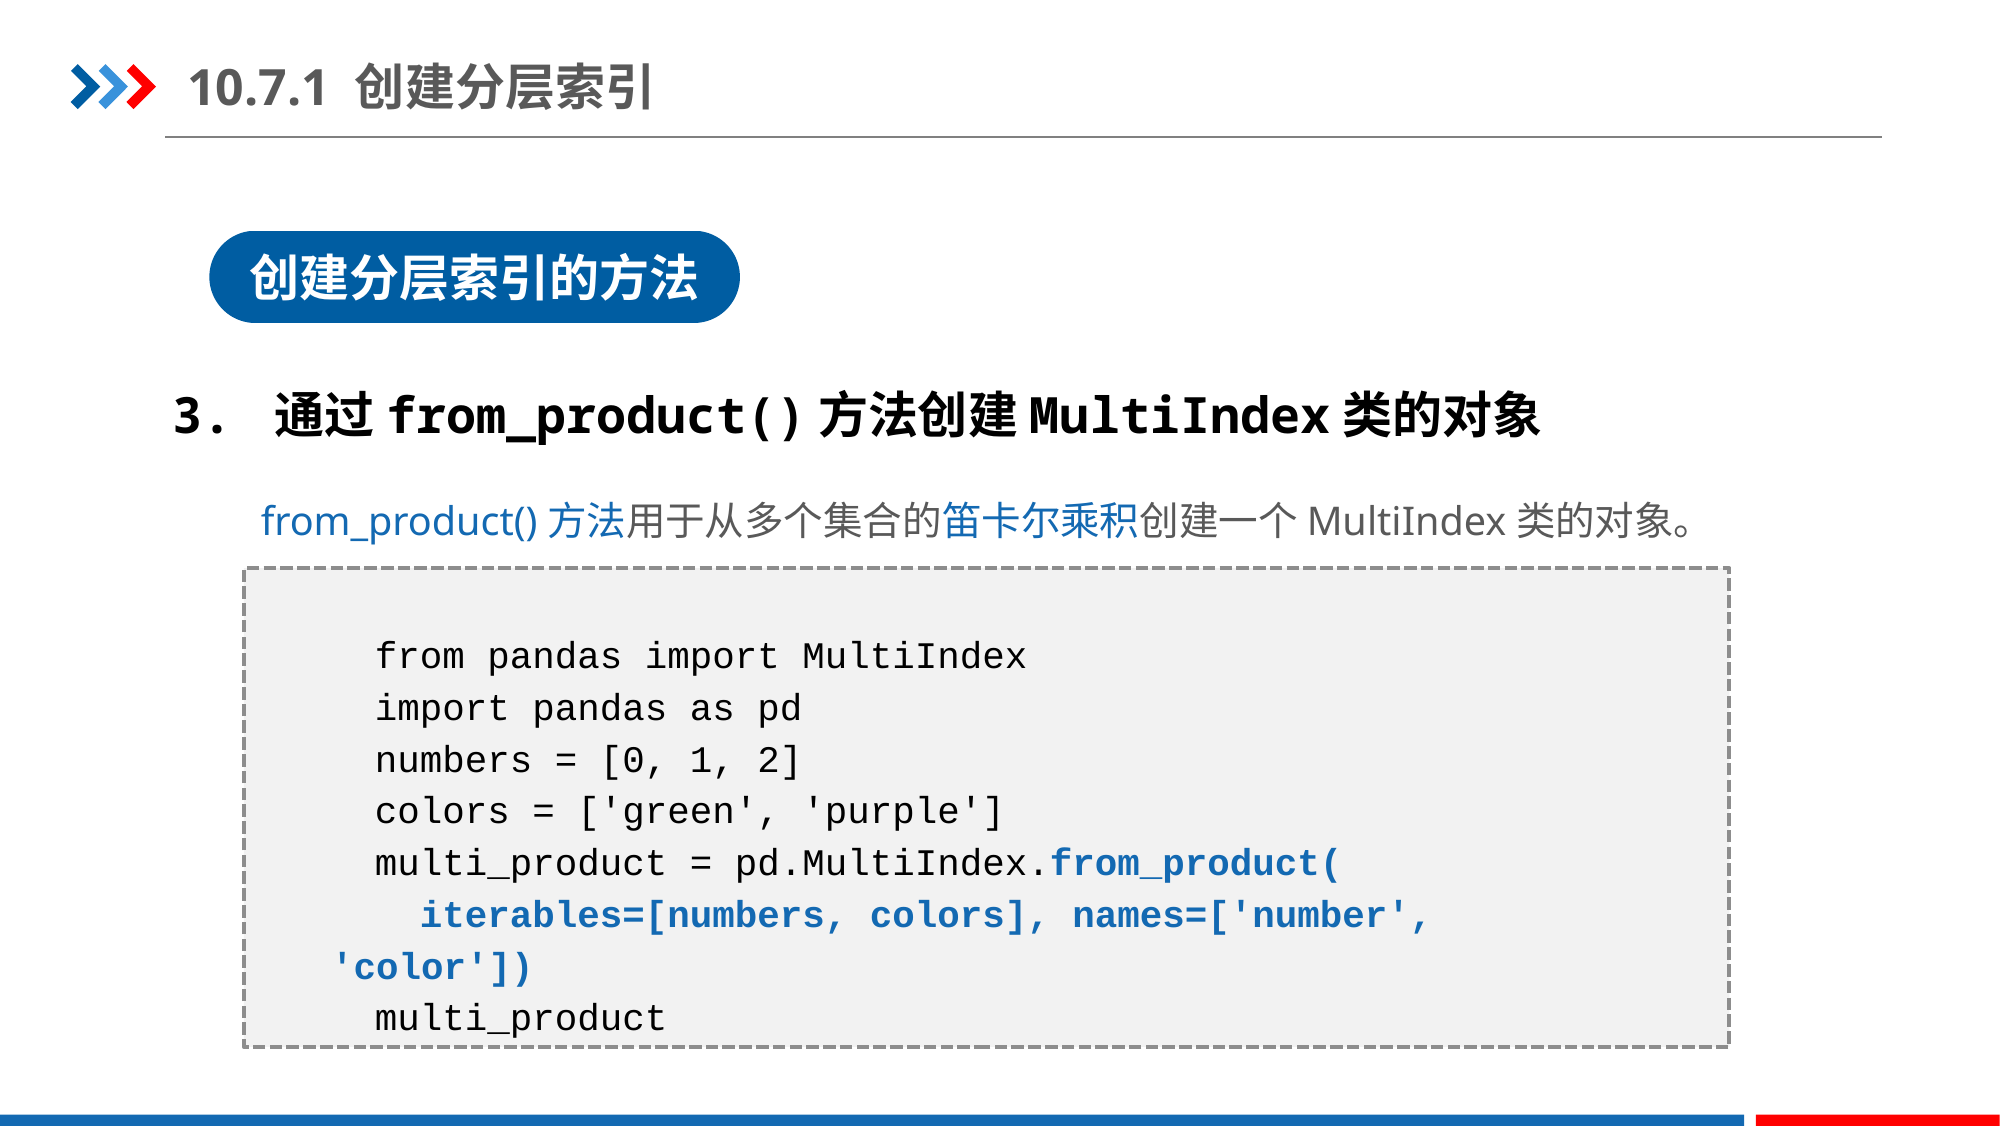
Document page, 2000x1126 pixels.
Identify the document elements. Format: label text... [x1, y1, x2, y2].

text_box 3. 通过from_product()方法创建MultiIndex类的对象 [157, 376, 1557, 451]
text_box from pandas import MultiIndex import pandas as pd numbers = [0, 1, 2] colors = ['green', 'purple'] multi_product = pd.MultiIndex.from_product( iterables=[numbers, colors], names=['number', 'color']) multi_product [316, 617, 1657, 1046]
text_box [242, 566, 1731, 1049]
text_box from_product()方法用于从多个集合的笛卡尔乘积创建一个MultiIndex类的对象。 [246, 465, 1730, 552]
text_box 创建分层索引的方法 [207, 228, 743, 326]
text_box 10.7.1 创建分层索引 [187, 43, 870, 127]
